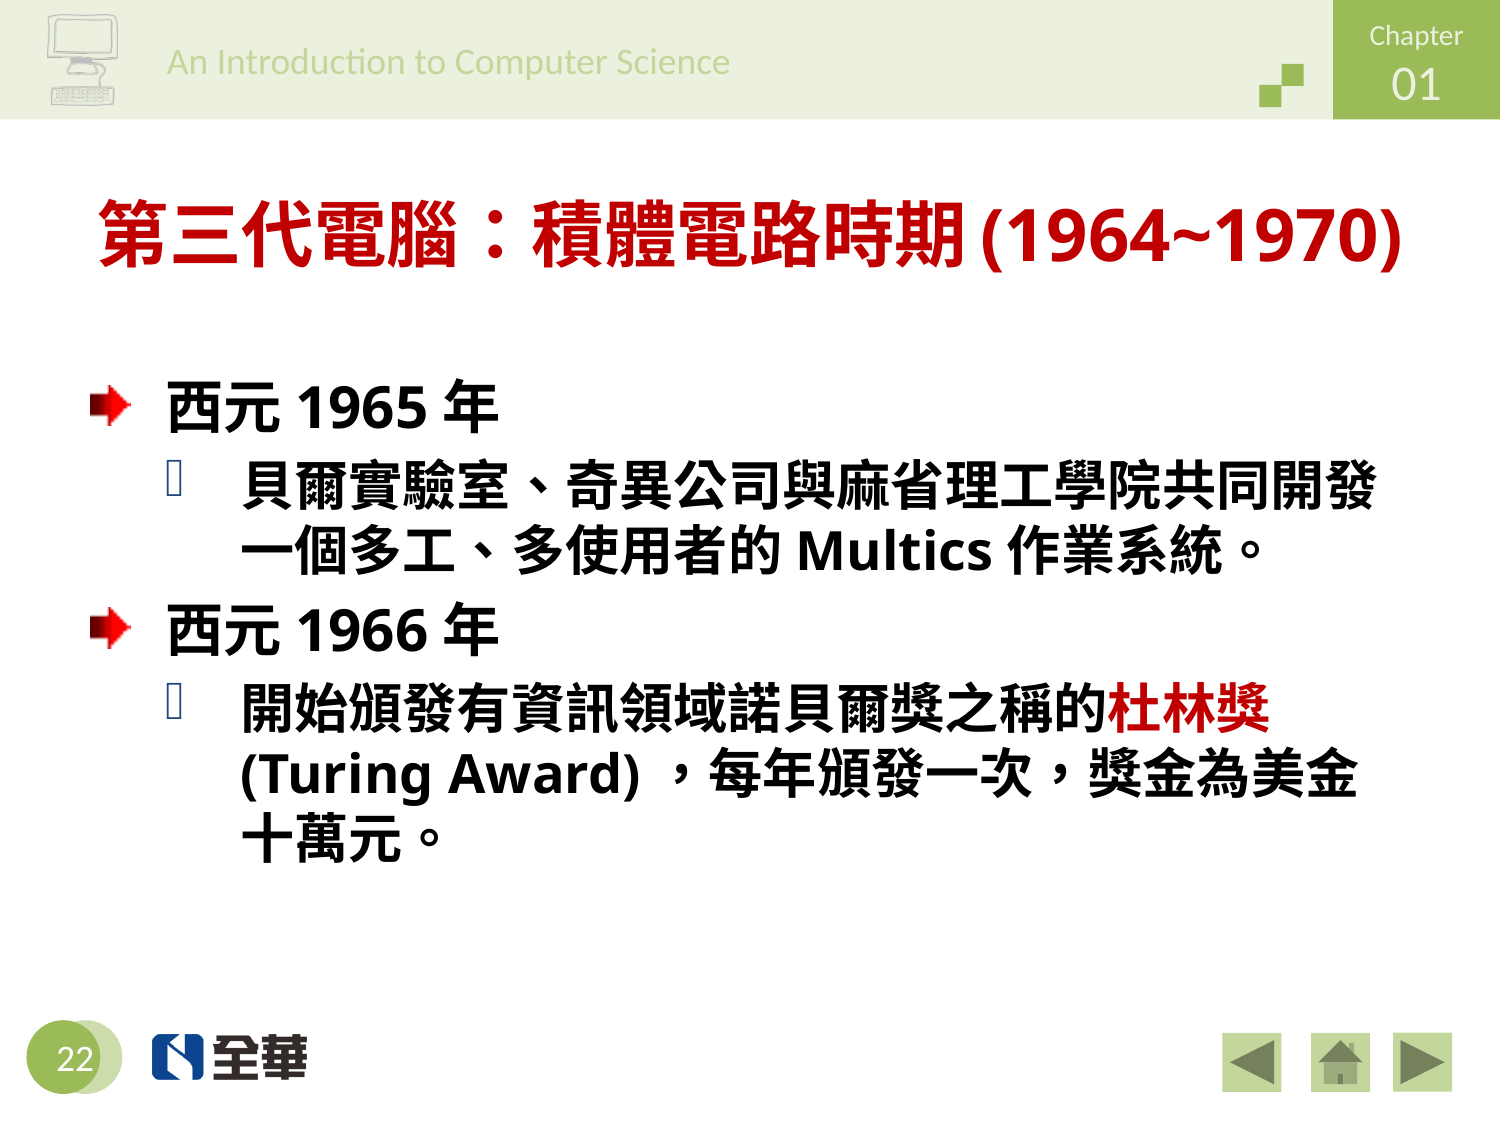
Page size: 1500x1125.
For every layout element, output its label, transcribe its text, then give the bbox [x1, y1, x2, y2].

picture [90, 385, 131, 426]
picture [47, 14, 118, 106]
picture [90, 607, 131, 649]
title 第三代電腦：積體電路時期(1964~1970) [75, 138, 1425, 327]
list 西元1965年 貝爾實驗室、奇異公司與麻省理工學院共同開發一個多工、多使用者的Multics作業系統。 西元1966年 開始頒發有資訊領域諾貝爾獎之稱的杜林獎(Turing Award)，每年頒發一次，獎金為美金十萬元。 [75, 363, 1425, 1005]
picture [152, 1034, 307, 1080]
